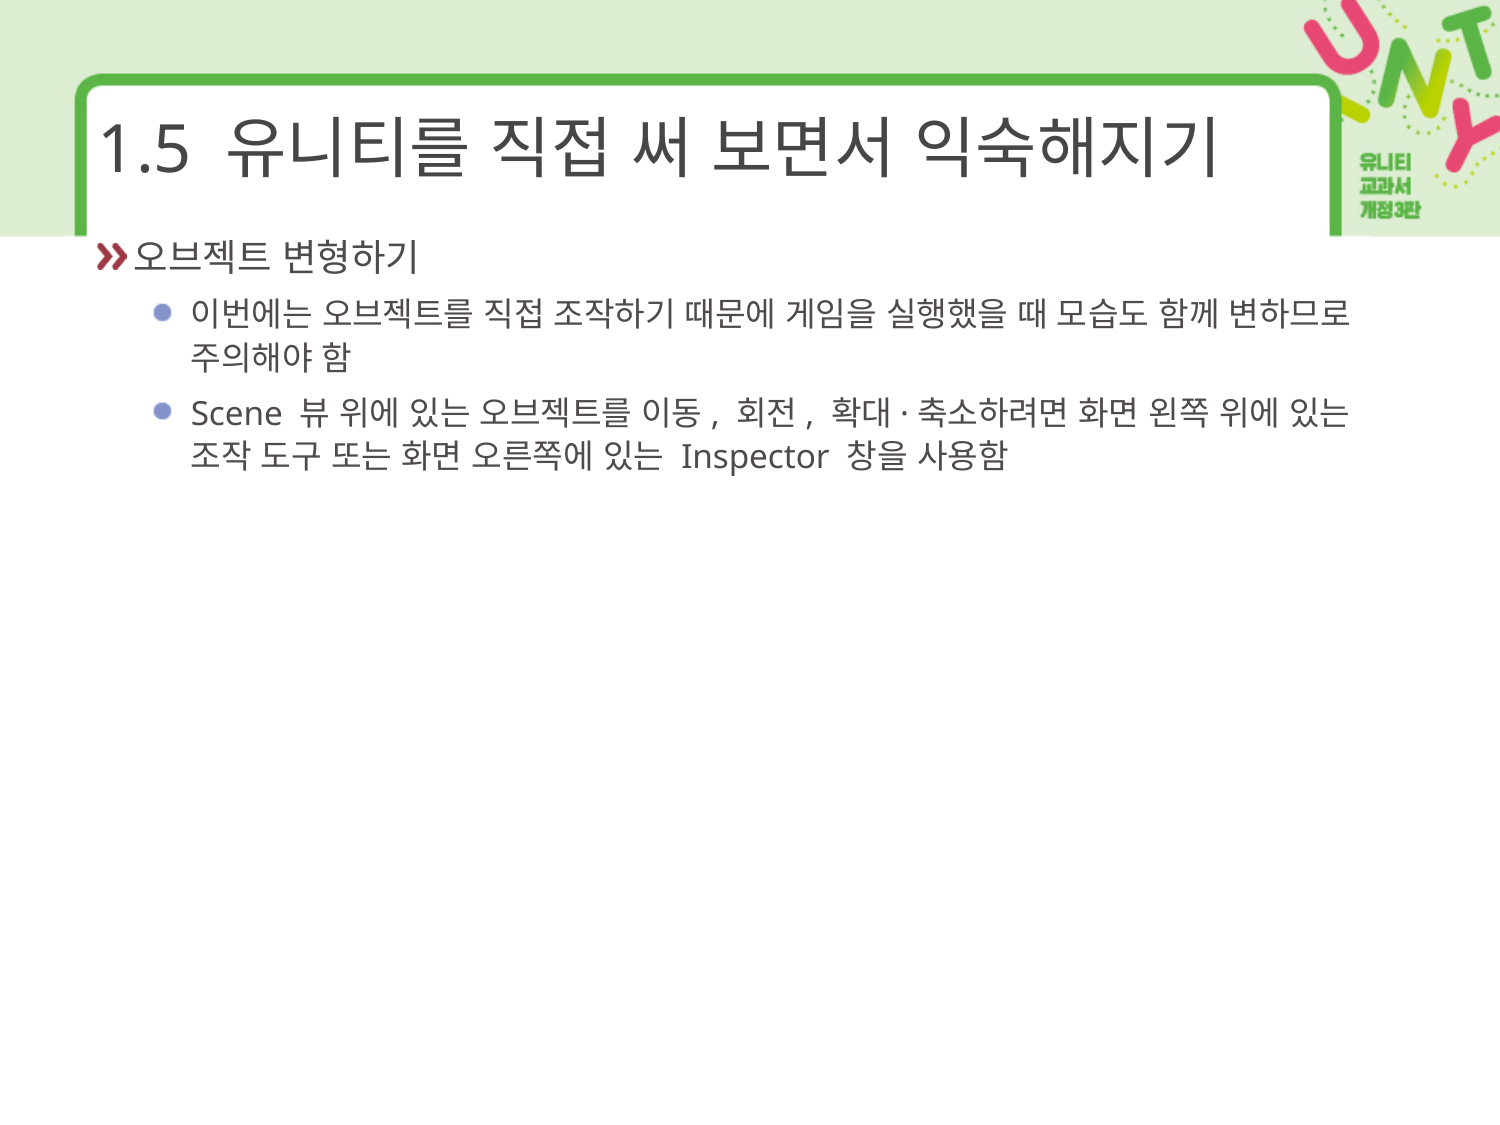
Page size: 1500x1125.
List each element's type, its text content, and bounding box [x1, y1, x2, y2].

picture [0, 0, 1500, 1125]
title 1.5 유니티를 직접 써 보면서 익숙해지기 [82, 61, 1413, 193]
list 오브젝트 변형하기 이번에는 오브젝트를 직접 조작하기 때문에 게임을 실행했을 때 모습도 함께 변하므로 주의해야 함 Scene 뷰 위에 있는 오브젝트를 이동, 회전, 확대·축소하려면 화면 왼쪽 위에 있는 조작 도구 또는 화면 오른쪽에 있는 Inspector 창을 사용함 [81, 222, 1412, 1037]
